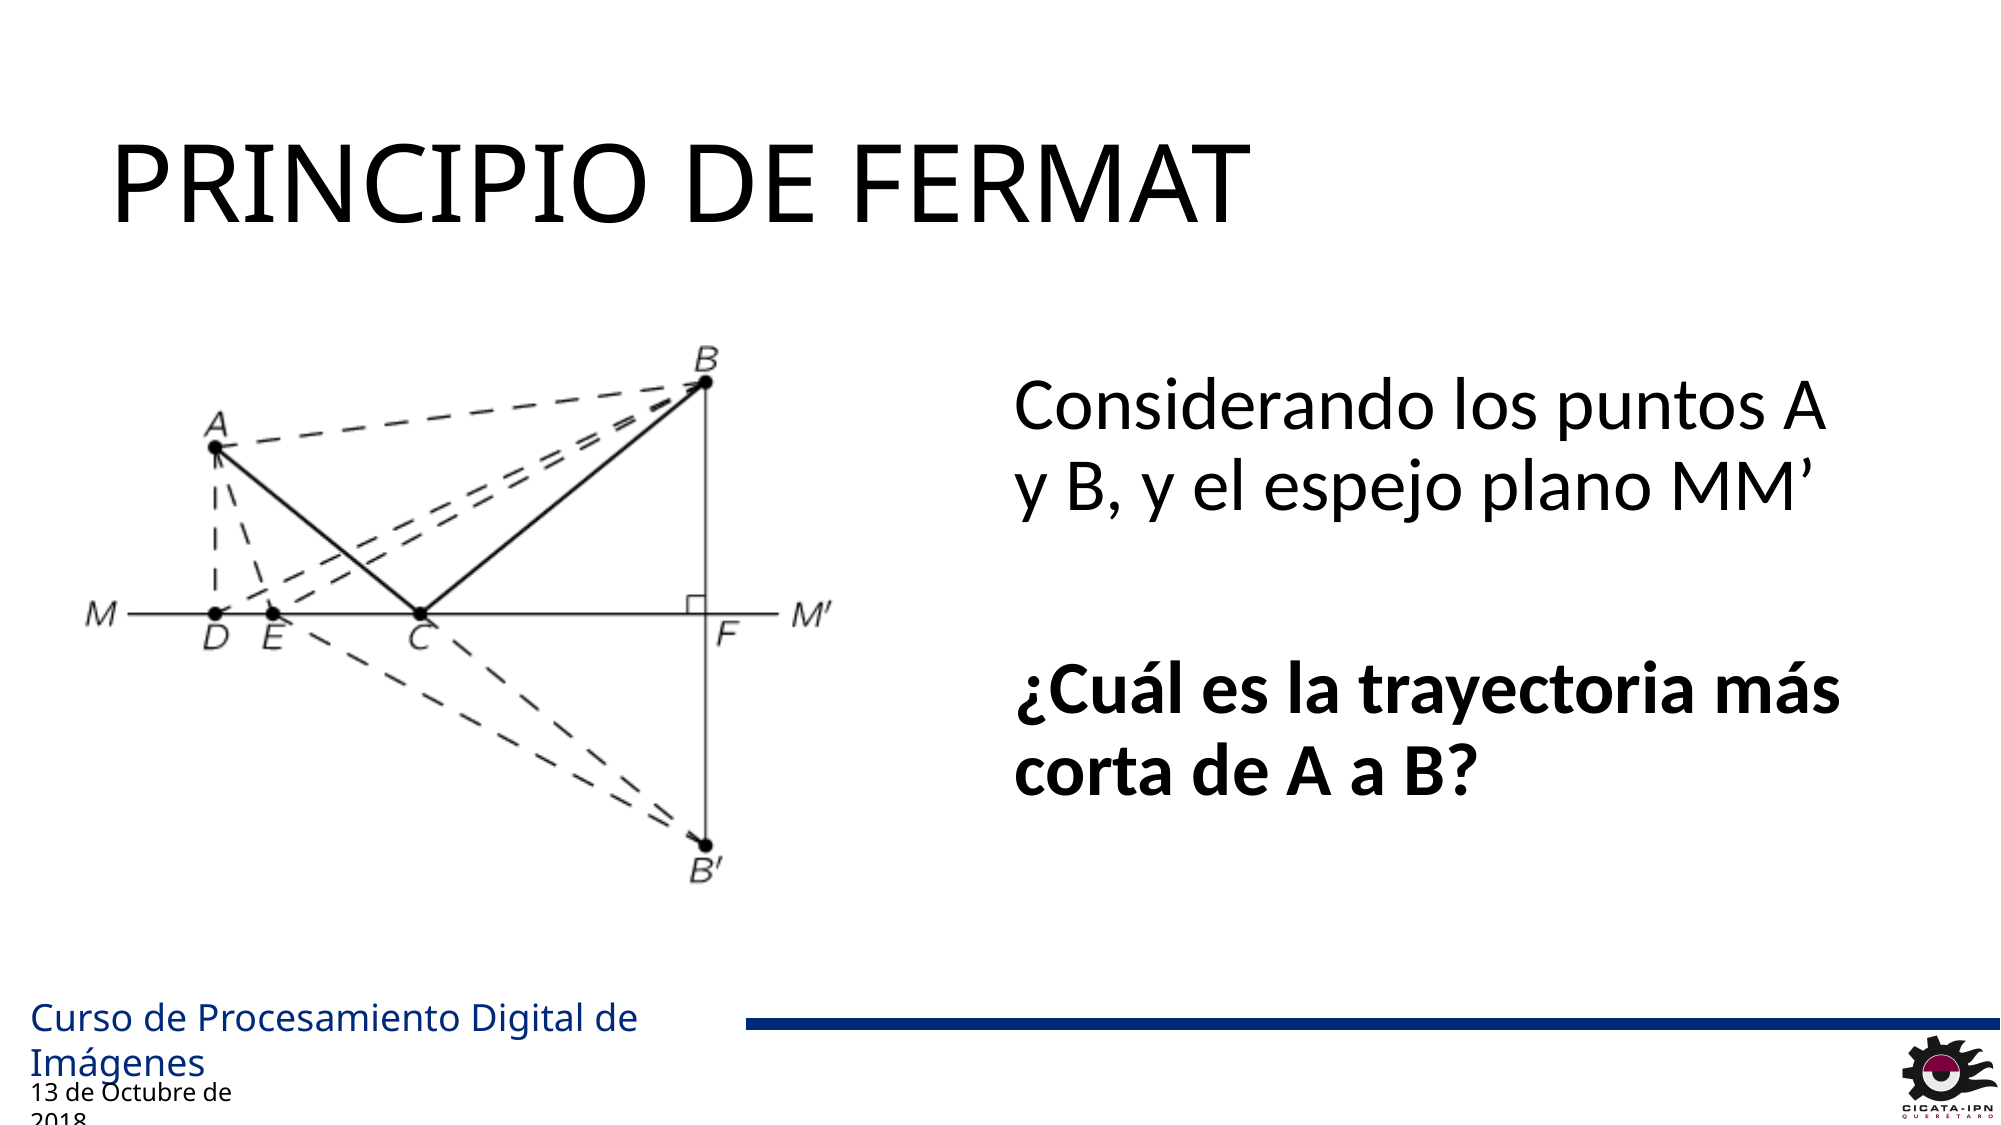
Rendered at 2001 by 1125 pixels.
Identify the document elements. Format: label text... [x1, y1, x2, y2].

text_box Curso de Procesamiento Digital de Imágenes [15, 986, 802, 1092]
text_box 13 de Octubre de 2018 [15, 1069, 281, 1125]
picture [72, 319, 882, 902]
picture [1901, 1034, 1999, 1120]
list Considerando los puntos A y B, y el espejo plano MM’ ¿Cuál es la trayectoria más corta de A a B? [999, 357, 1880, 868]
text_box PRINCIPIO DE FERMAT [94, 106, 1268, 252]
